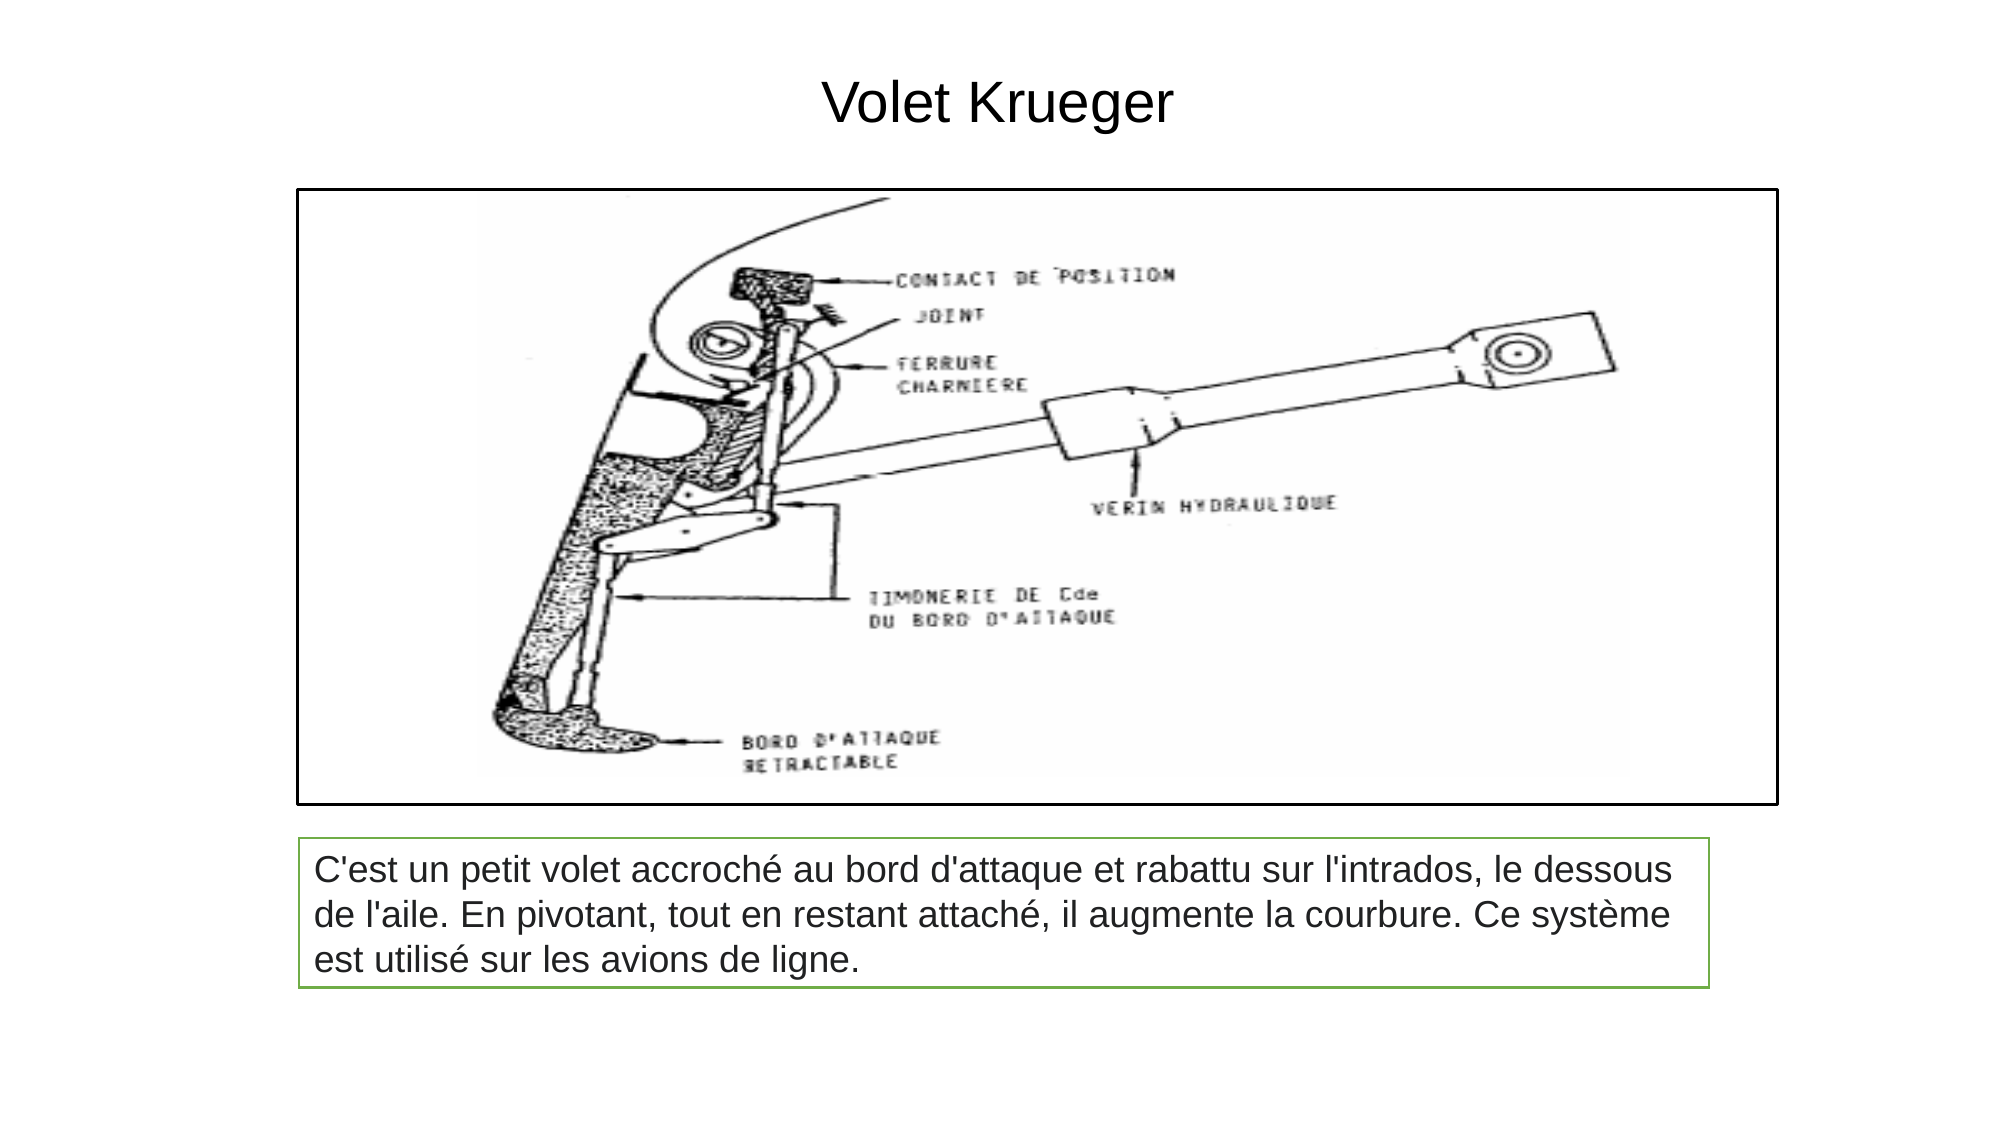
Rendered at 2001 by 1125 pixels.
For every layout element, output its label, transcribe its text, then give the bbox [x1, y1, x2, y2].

text_box C'est un petit volet accroché au bord d'attaque et rabattu sur l'intrados, le dessous de l'aile. En pivotant, tout en restant attaché, il augmente la courbure. Ce système est utilisé sur les avions de ligne. [298, 837, 1710, 989]
title Volet Krueger [806, 51, 1269, 156]
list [299, 190, 1776, 803]
